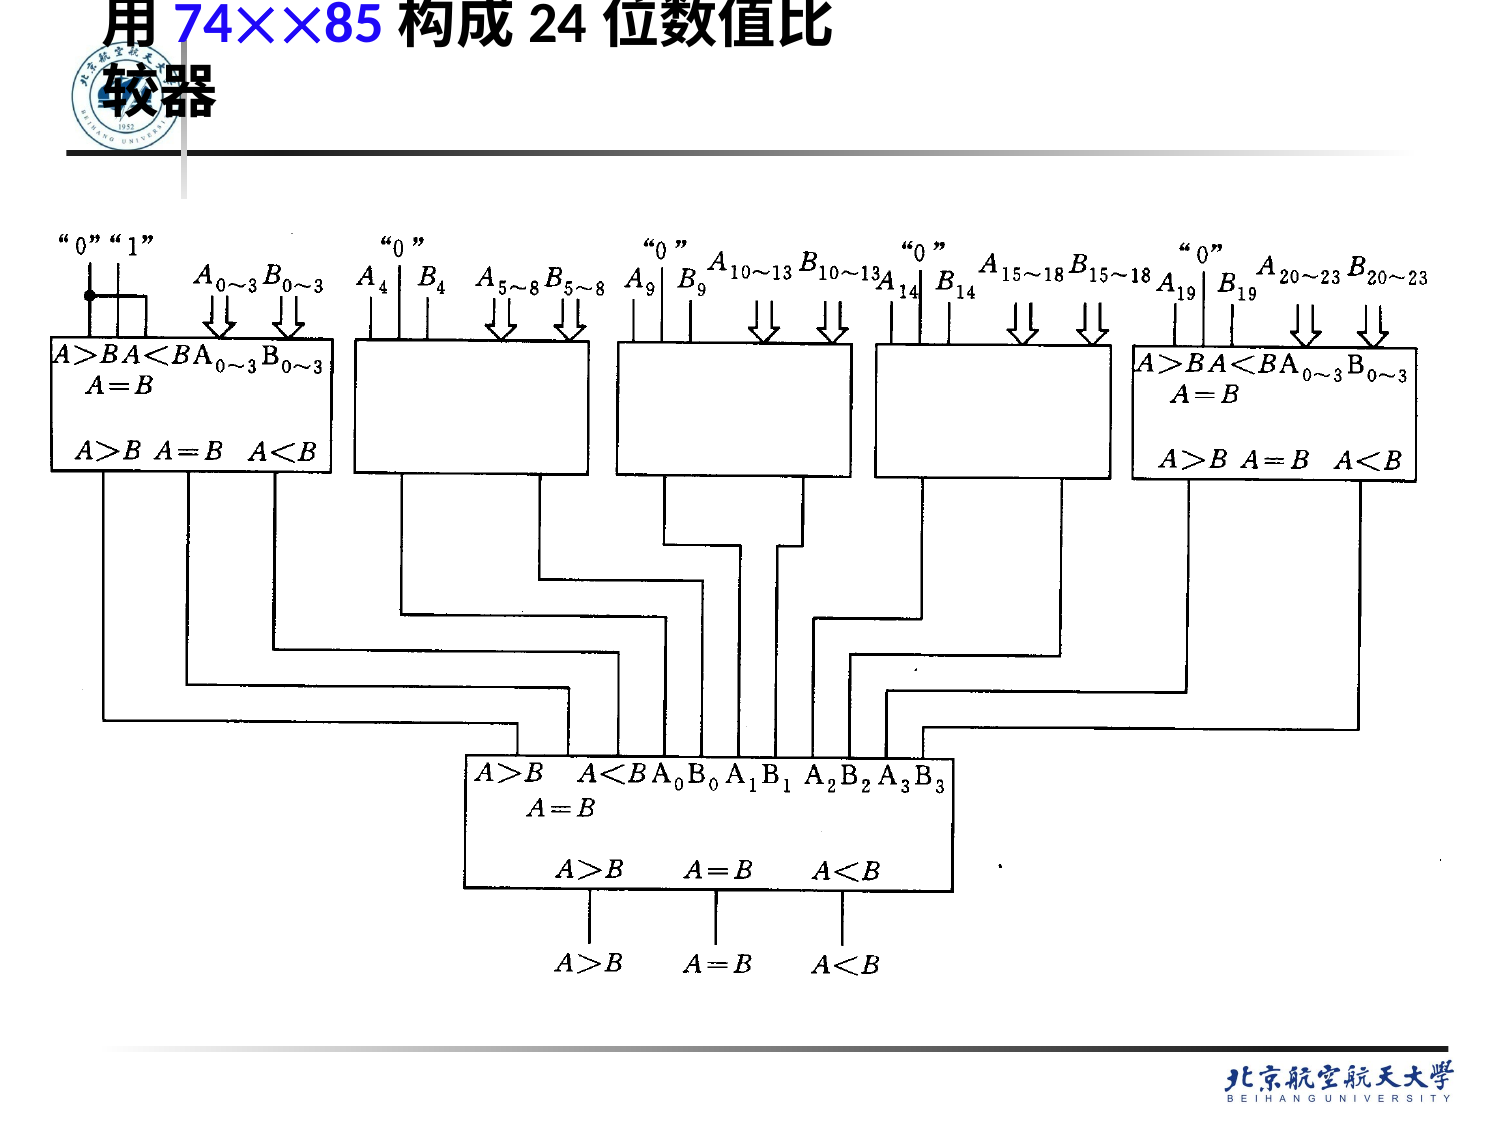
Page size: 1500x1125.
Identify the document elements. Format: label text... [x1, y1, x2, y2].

picture [1224, 1057, 1457, 1104]
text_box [35, 199, 1450, 1010]
title 用7485构成24位数值比较器 [86, 58, 900, 132]
picture [70, 40, 182, 150]
